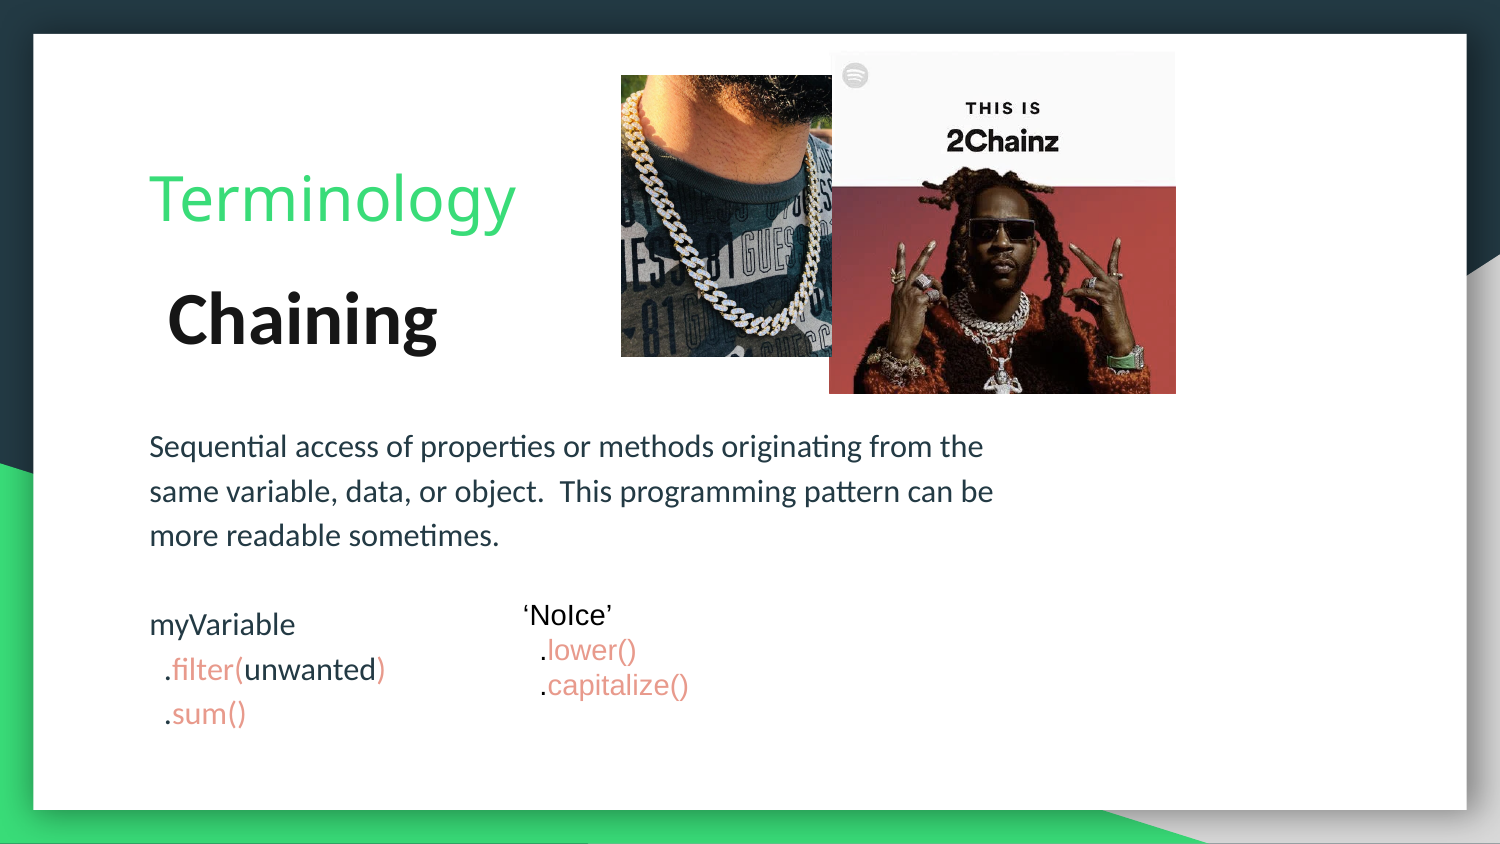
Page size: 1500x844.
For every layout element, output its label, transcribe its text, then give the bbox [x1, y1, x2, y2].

picture [1134, 49, 1176, 395]
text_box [858, 41, 1134, 411]
subtitle Chaining [134, 254, 1096, 422]
title Terminology [134, 138, 594, 254]
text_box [599, 26, 875, 396]
title Terminology [1179, 138, 1189, 255]
text_box ‘NoIce’ .lower() .capitalize() [489, 589, 1252, 709]
list Sequential access of properties or methods originating from the same variable, data, or object. This programming pattern can be more readable sometimes. myVariable .filter(unwanted) .sum() [134, 422, 1074, 749]
